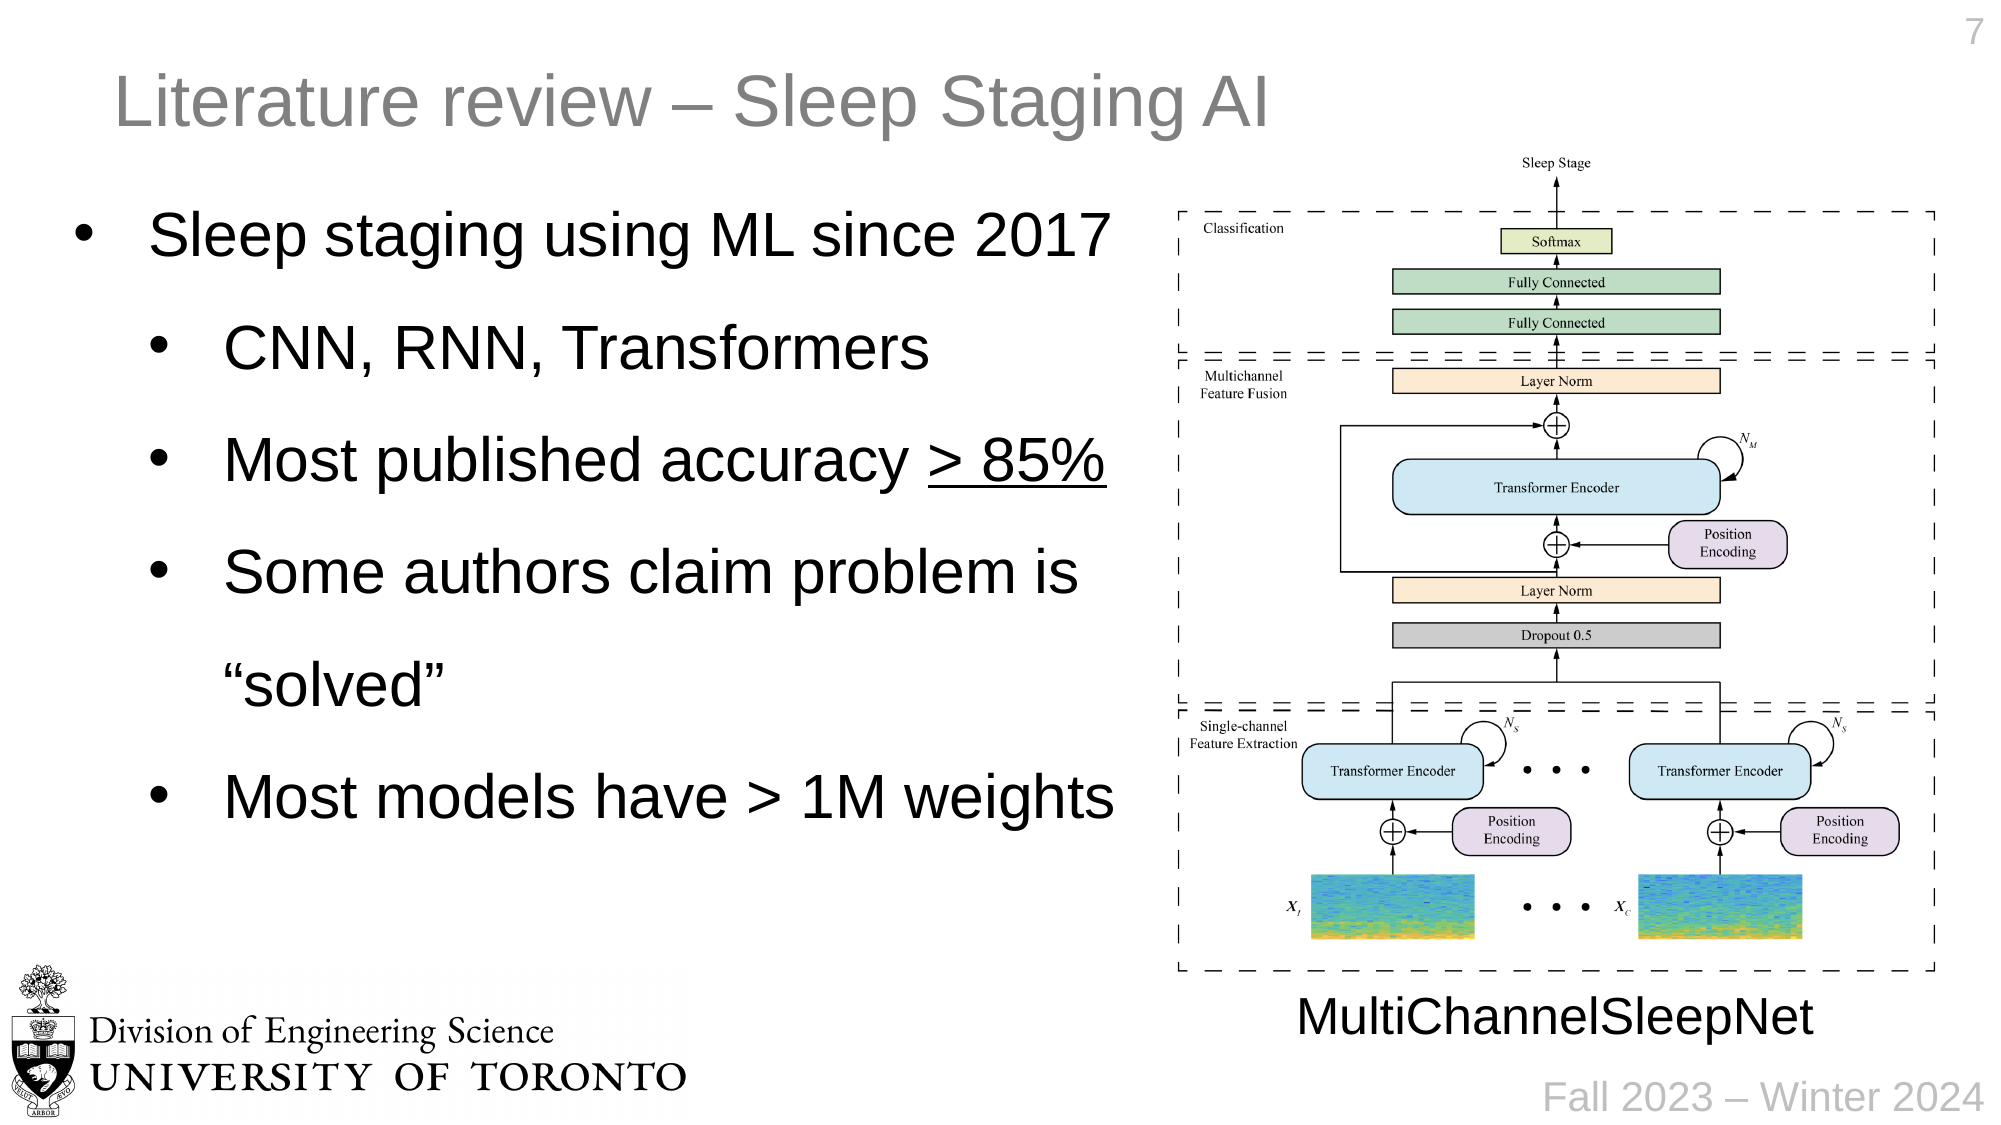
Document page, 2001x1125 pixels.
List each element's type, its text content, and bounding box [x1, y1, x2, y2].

picture [9, 963, 688, 1119]
text_box 7 [1926, 0, 2000, 60]
text_box Literature review – Sleep Staging AI [99, 46, 1901, 149]
text_box Fall 2023 – Winter 2024 [1523, 1062, 2000, 1125]
text_box MultiChannelSleepNet [1280, 976, 1830, 1053]
picture [1170, 149, 1940, 976]
text_box Sleep staging using ML since 2017 CNN, RNN, Transformers Most published accuracy > 85% Some authors claim problem is “solved” Most models have > 1M weights [58, 149, 1170, 839]
